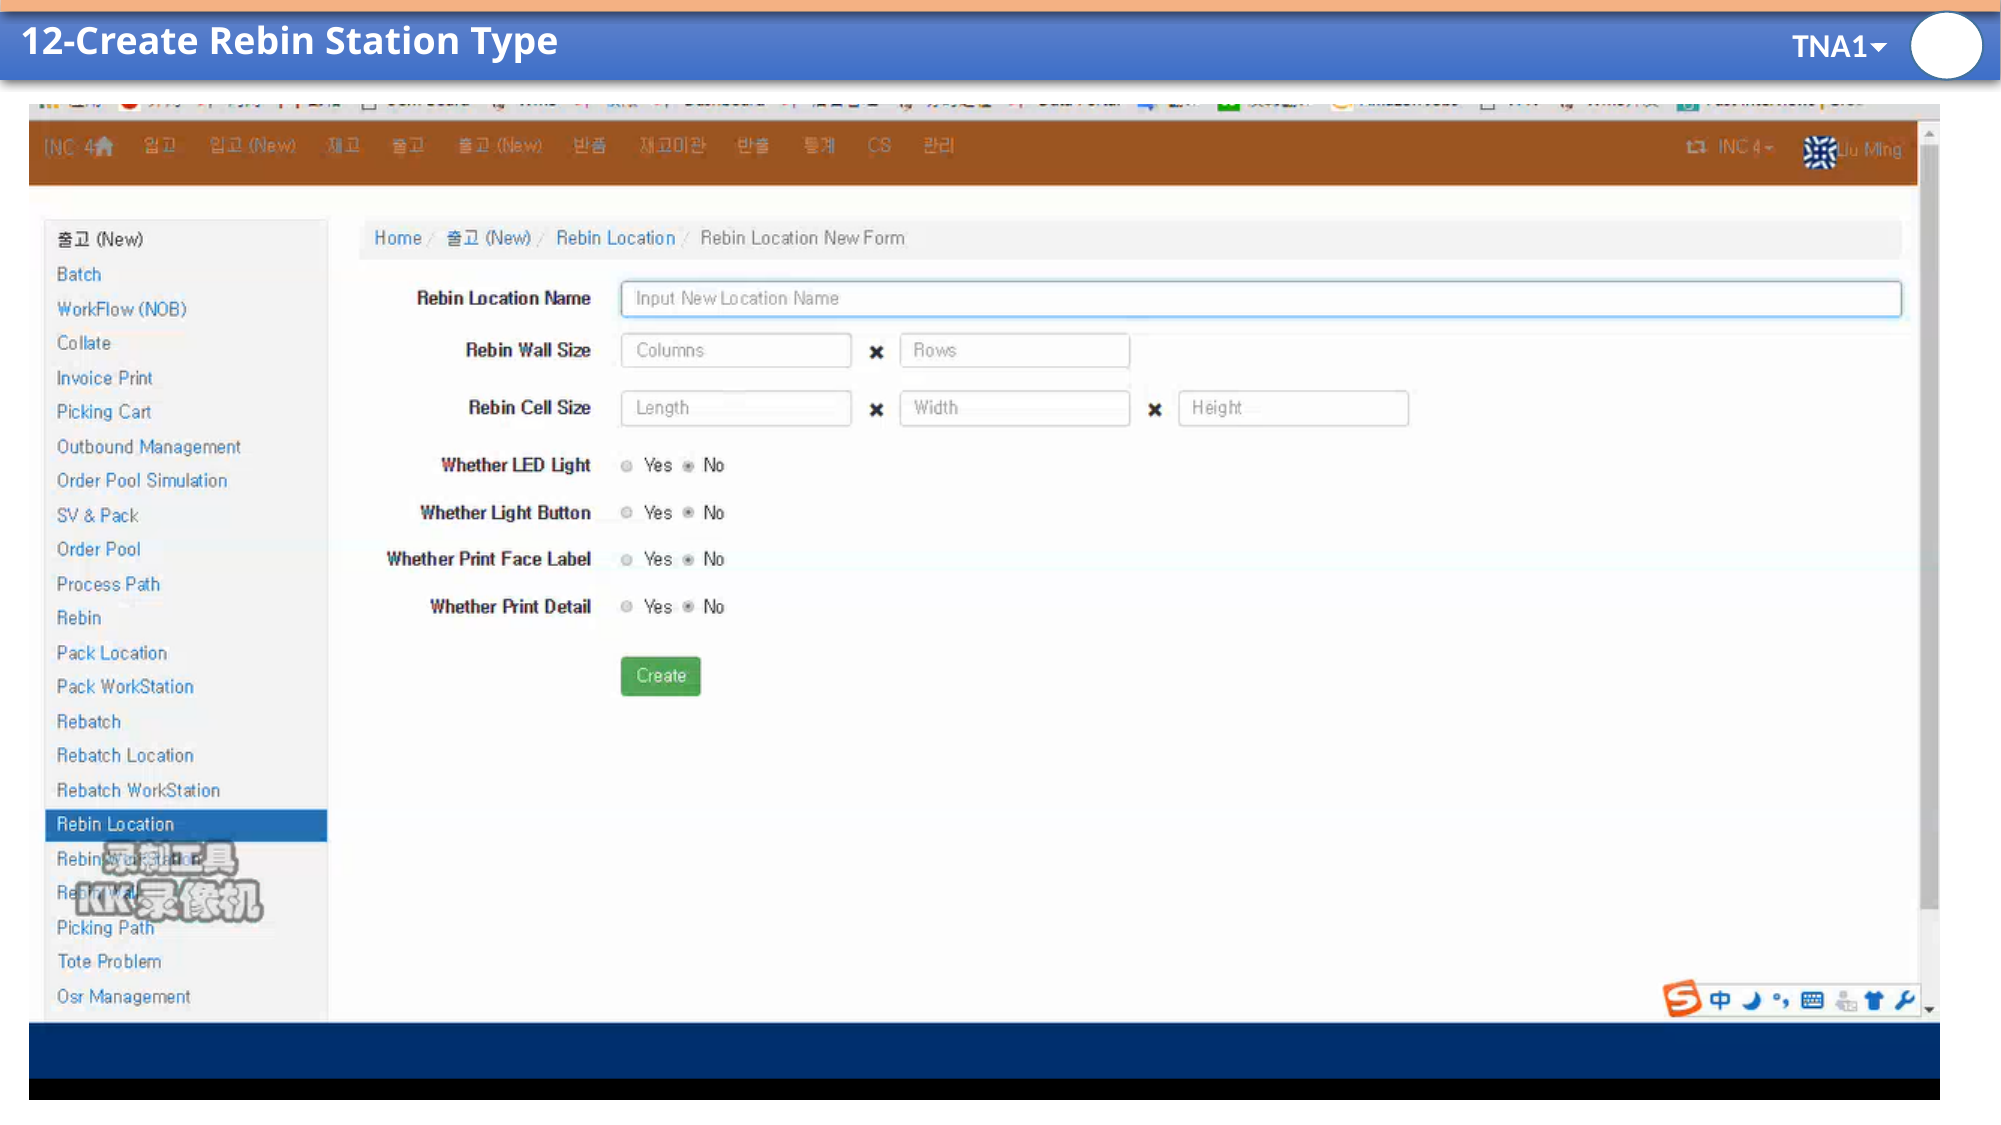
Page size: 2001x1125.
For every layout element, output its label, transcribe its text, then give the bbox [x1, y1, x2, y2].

title 12-Create Rebin Station Type [5, 11, 1731, 74]
picture [29, 104, 1940, 1100]
